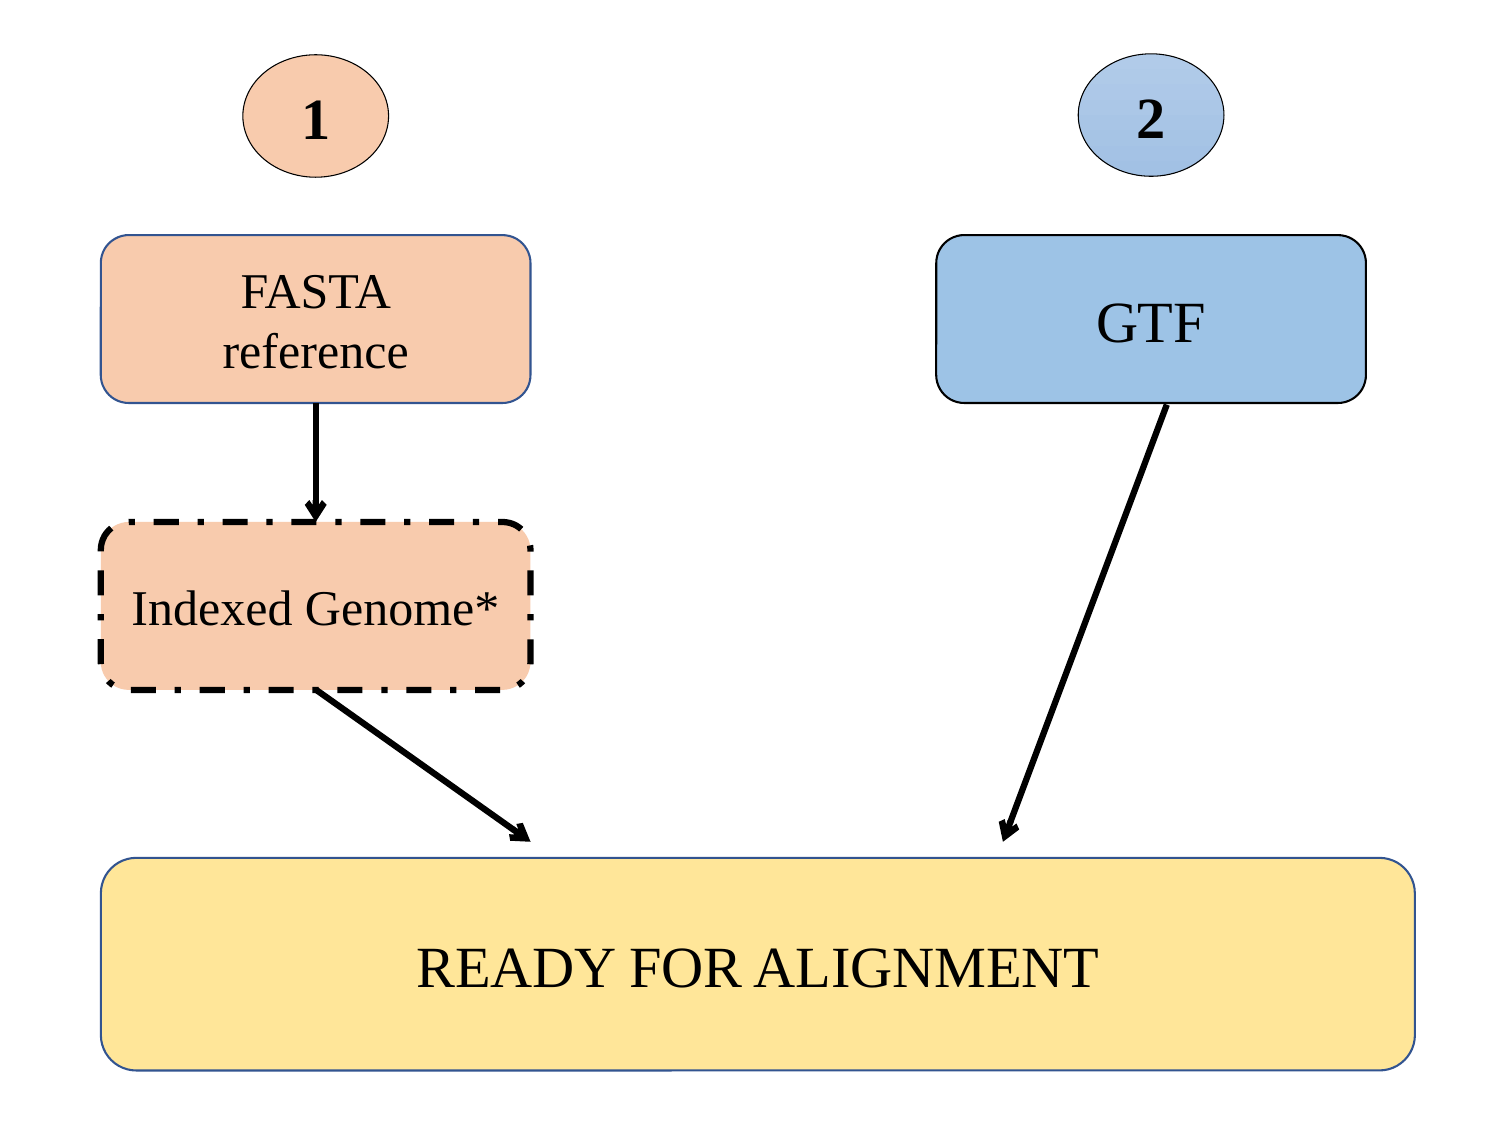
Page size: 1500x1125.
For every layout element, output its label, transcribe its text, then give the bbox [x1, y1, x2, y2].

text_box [316, 689, 531, 842]
text_box 1 [242, 54, 390, 178]
text_box FASTA reference [99, 234, 532, 405]
text_box GTF [935, 234, 1367, 405]
text_box 2 [1077, 53, 1225, 177]
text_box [1002, 404, 1167, 842]
text_box Indexed Genome* [99, 520, 532, 691]
text_box READY FOR ALIGNMENT [99, 856, 1416, 1072]
